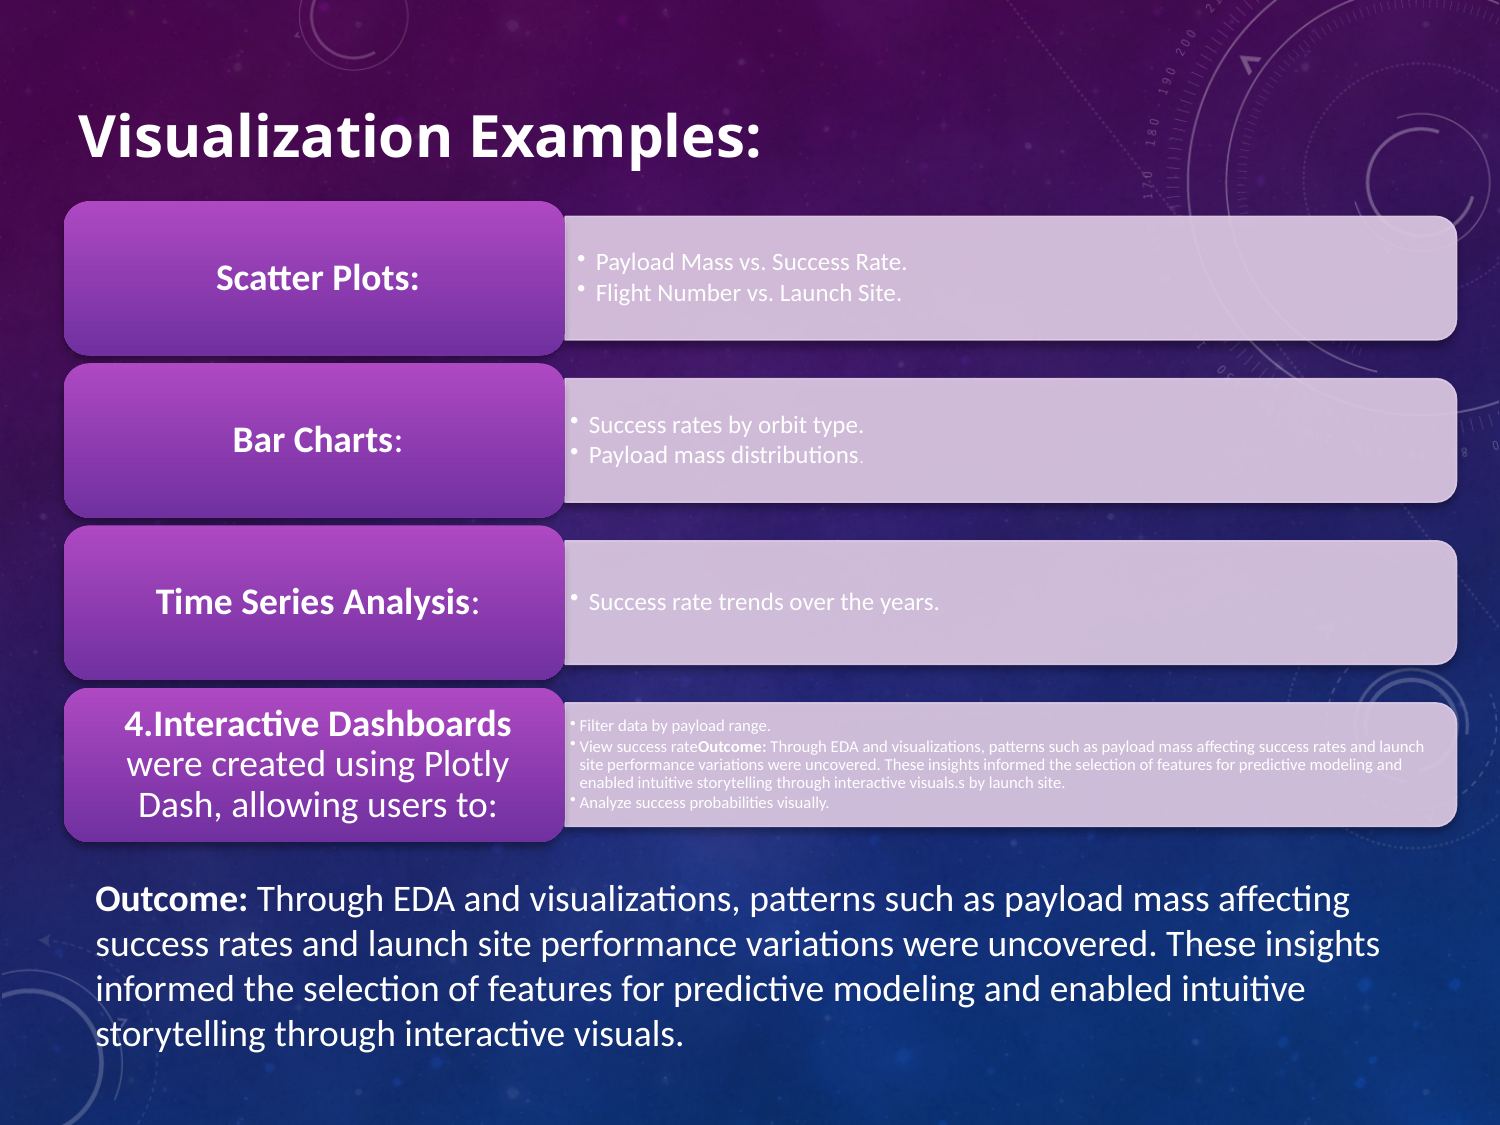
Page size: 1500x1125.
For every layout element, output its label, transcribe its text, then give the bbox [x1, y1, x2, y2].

picture [0, 0, 1500, 1125]
text_box [52, 831, 1328, 1067]
text_box Outcome: Through EDA and visualizations, patterns such as payload mass affecting success rates and launch site performance variations were uncovered. These insights informed the selection of features for predictive modeling and enabled intuitive storytelling through interactive visuals. [80, 865, 1457, 1067]
title Visualization Examples: [63, 77, 913, 177]
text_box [63, 200, 1457, 843]
